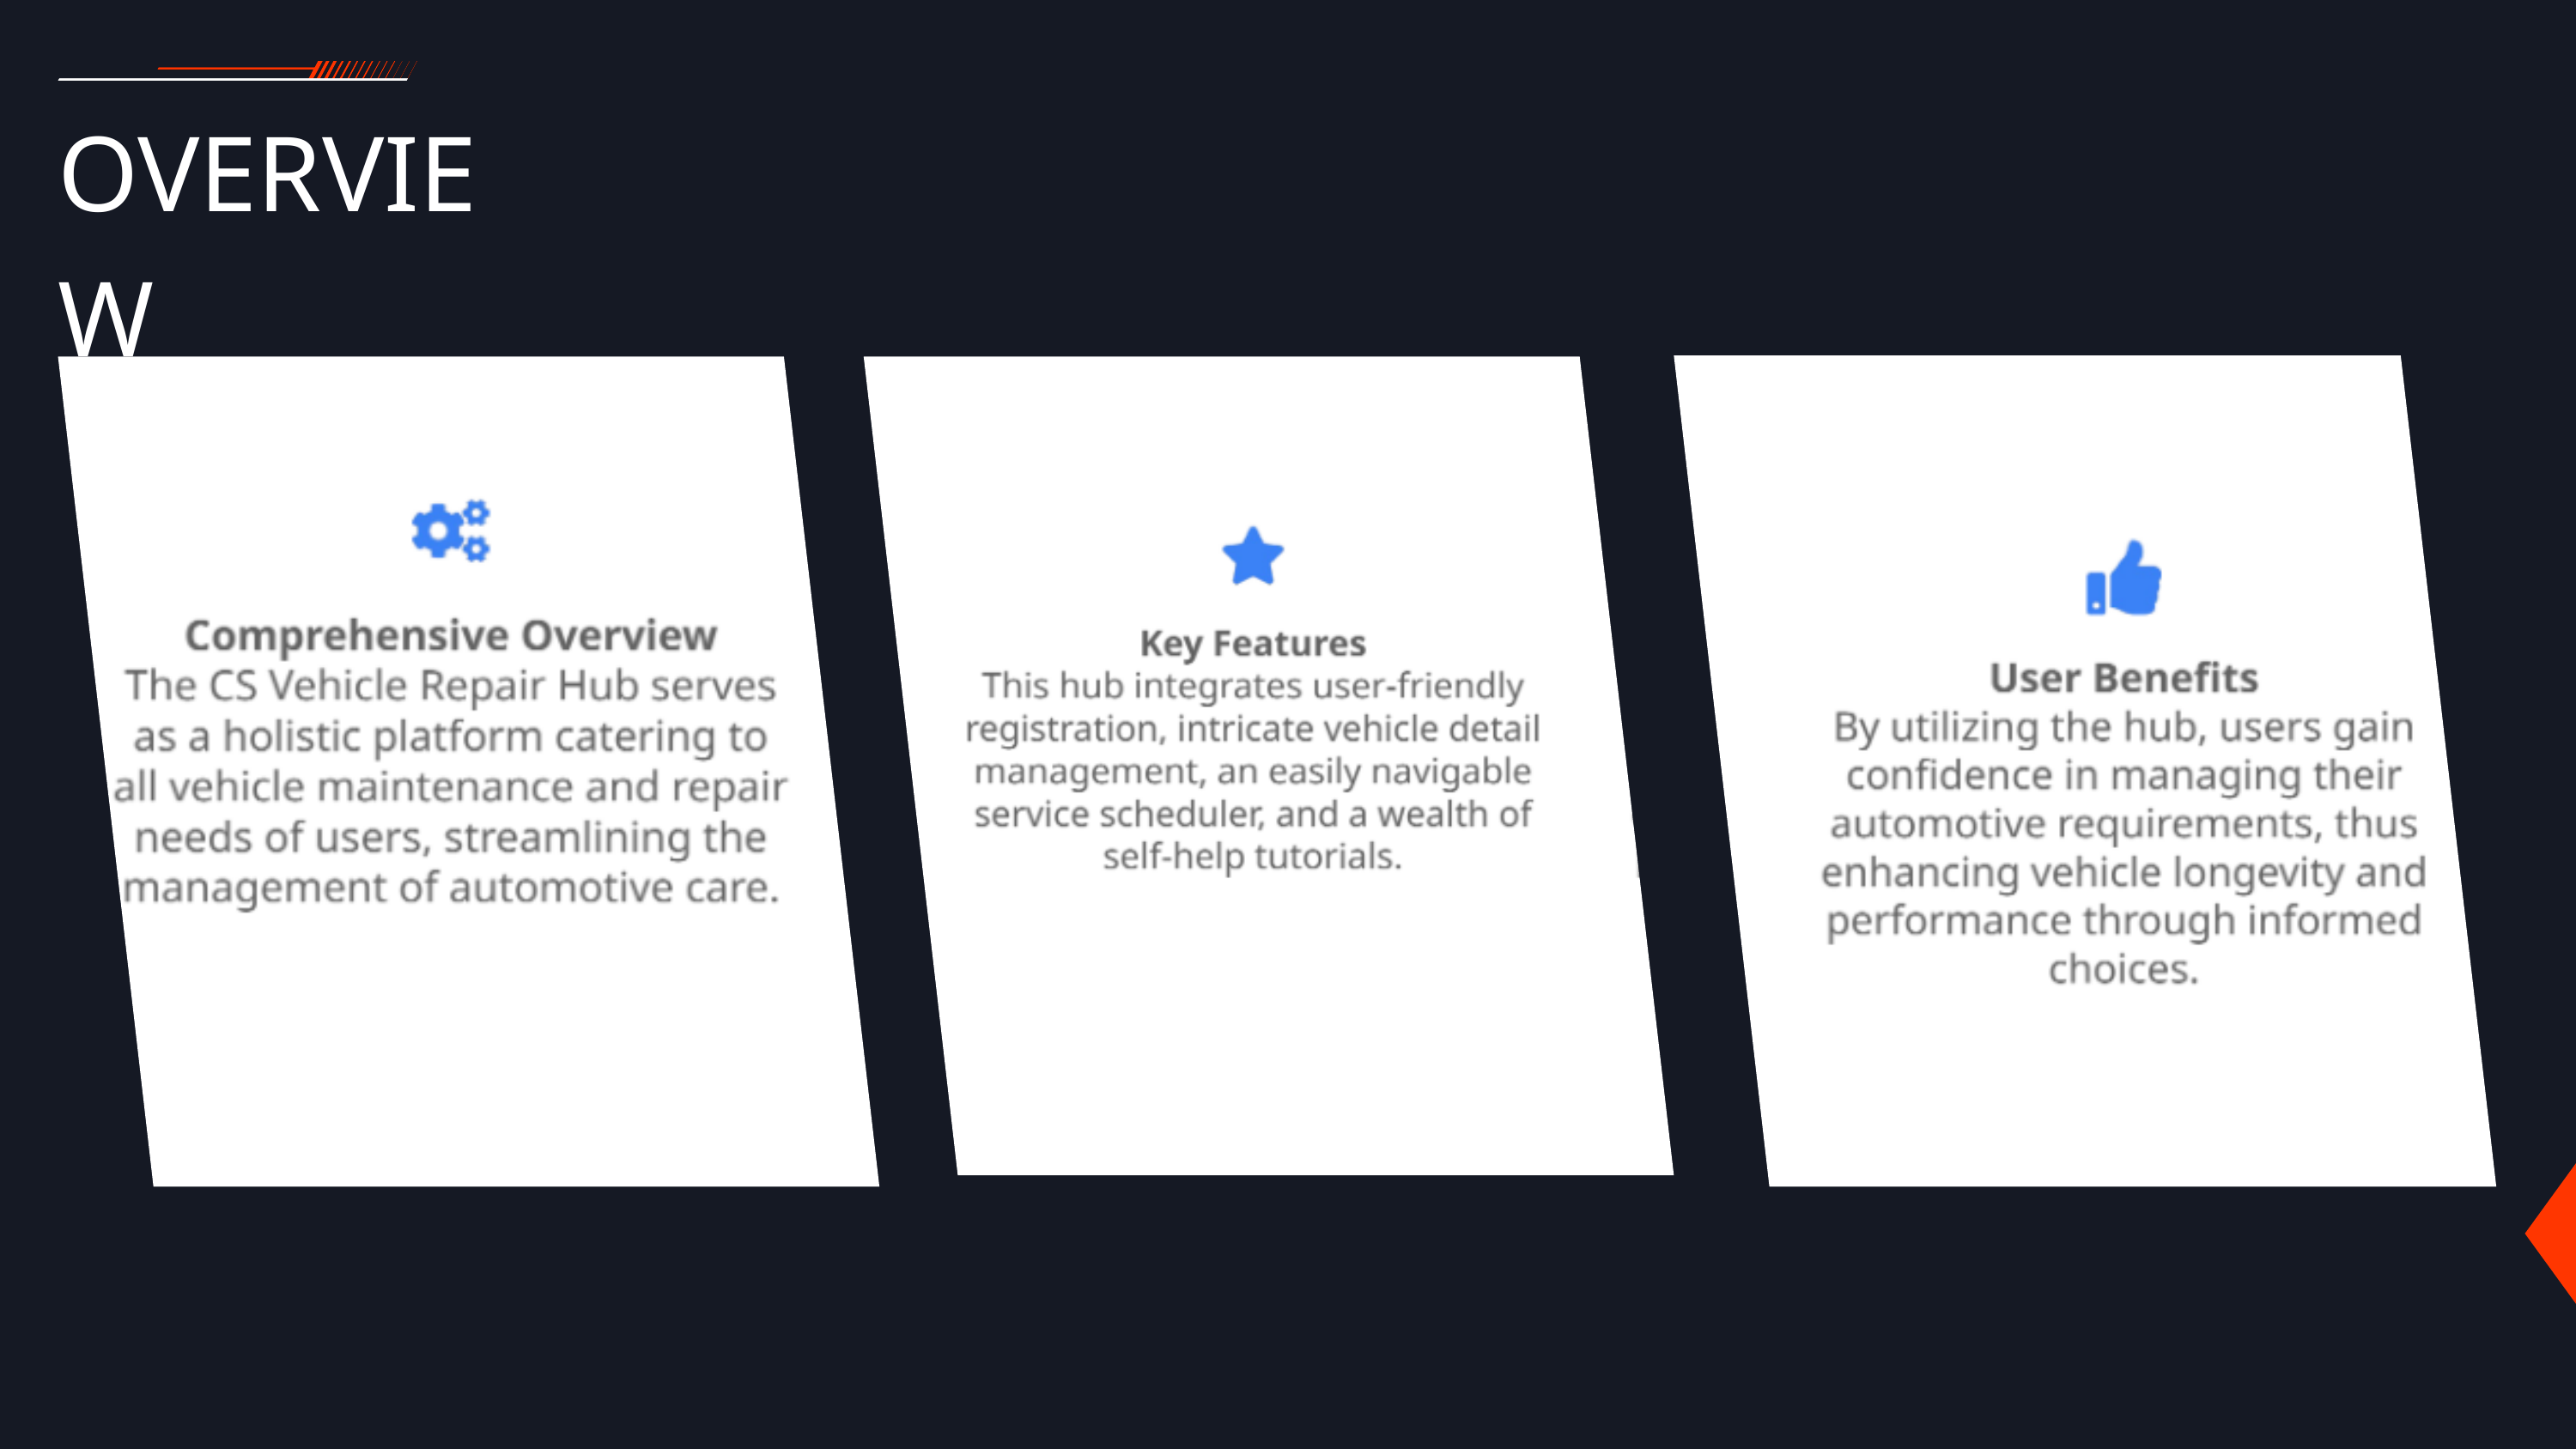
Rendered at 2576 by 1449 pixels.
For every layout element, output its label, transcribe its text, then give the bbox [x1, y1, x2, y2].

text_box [2480, 1207, 2576, 1259]
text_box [863, 356, 1674, 1176]
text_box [1674, 355, 2497, 1187]
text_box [58, 356, 880, 1187]
text_box [58, 61, 417, 81]
text_box OVERVIEW [58, 88, 513, 355]
